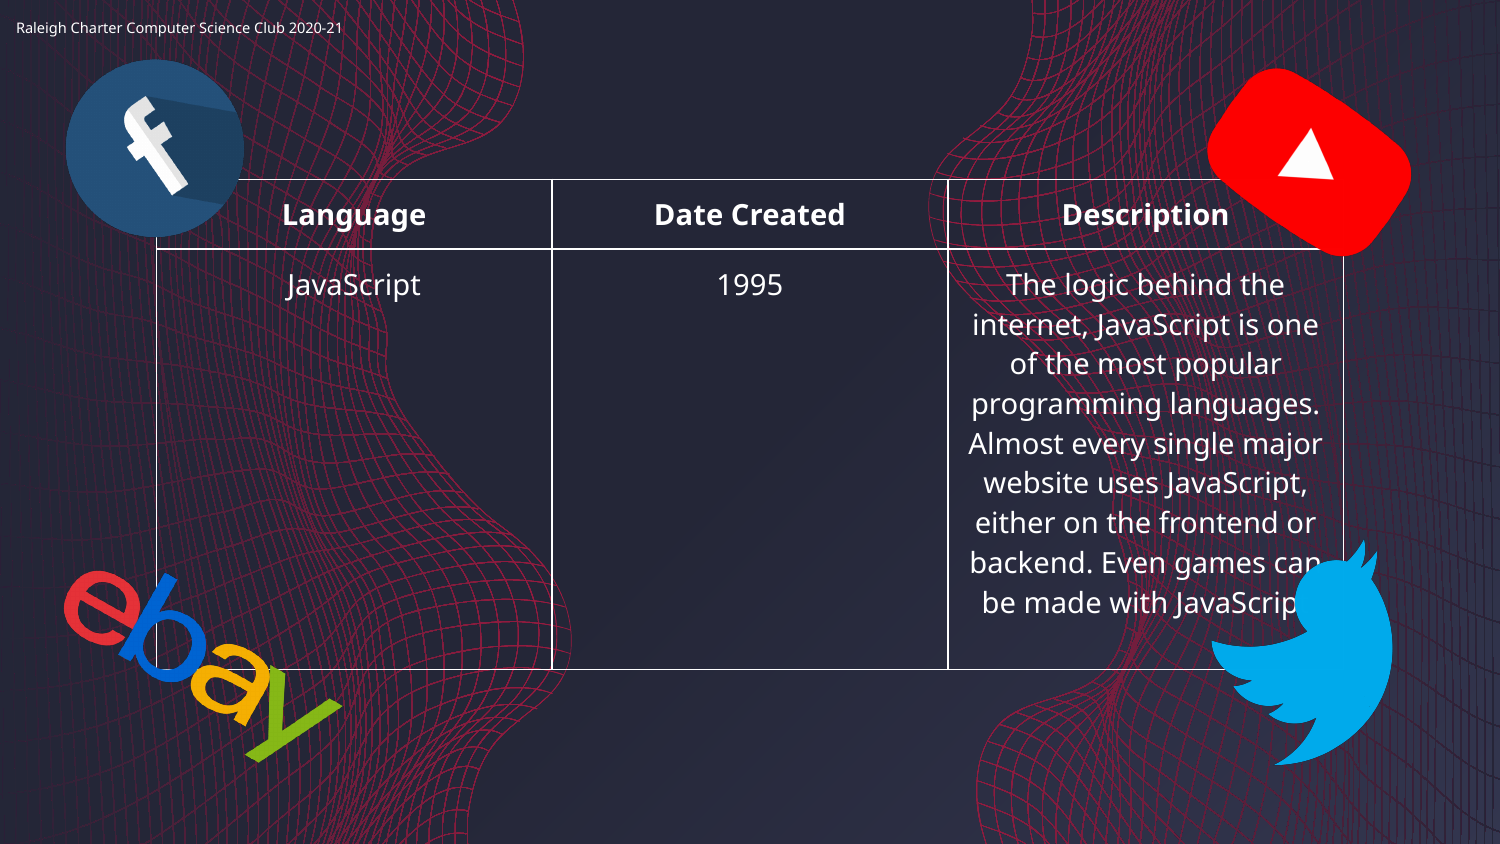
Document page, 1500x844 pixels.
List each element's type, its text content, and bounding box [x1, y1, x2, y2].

table_cell 1995 [553, 250, 947, 669]
picture [24, 521, 364, 792]
table_header Language [256, 180, 551, 248]
table_cell JavaScript [157, 250, 551, 669]
picture [1183, 44, 1437, 284]
table_header Date Created [553, 180, 947, 248]
picture [1151, 482, 1500, 832]
table_header Description [949, 180, 1300, 248]
picture [20, 14, 290, 283]
table_cell The logic behind the internet, JavaScript is one of the most popular programming languages. Almost every single major website uses JavaScript, either on the frontend or backend. Even games can be made with JavaScript [949, 250, 1343, 669]
